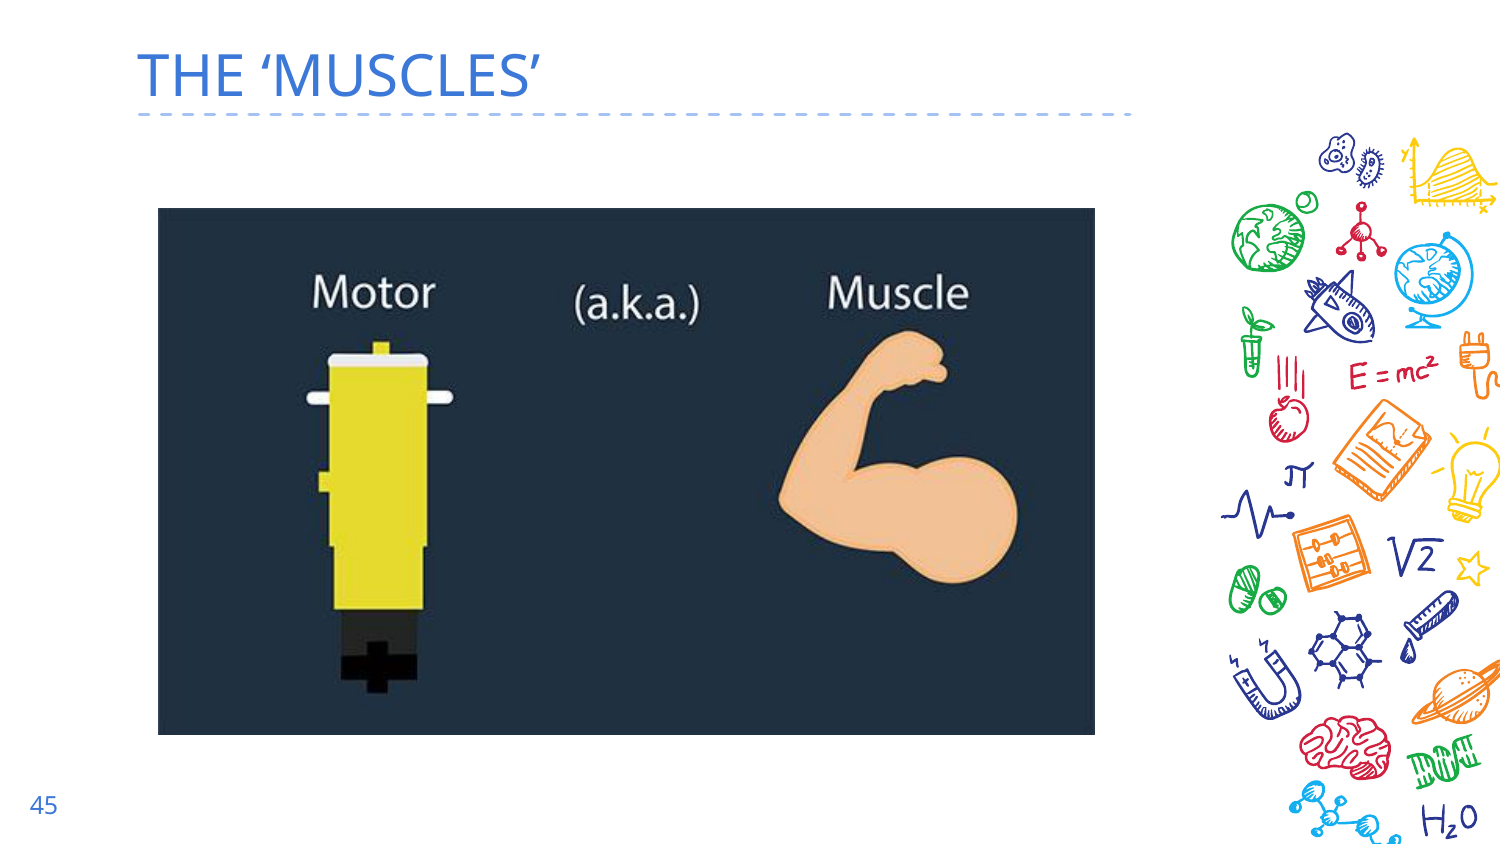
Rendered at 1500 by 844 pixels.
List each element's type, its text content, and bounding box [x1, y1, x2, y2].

picture [158, 208, 1095, 736]
slide_number ‹#› [14, 774, 105, 840]
title THE ‘MUSCLES’ [122, 0, 1130, 123]
